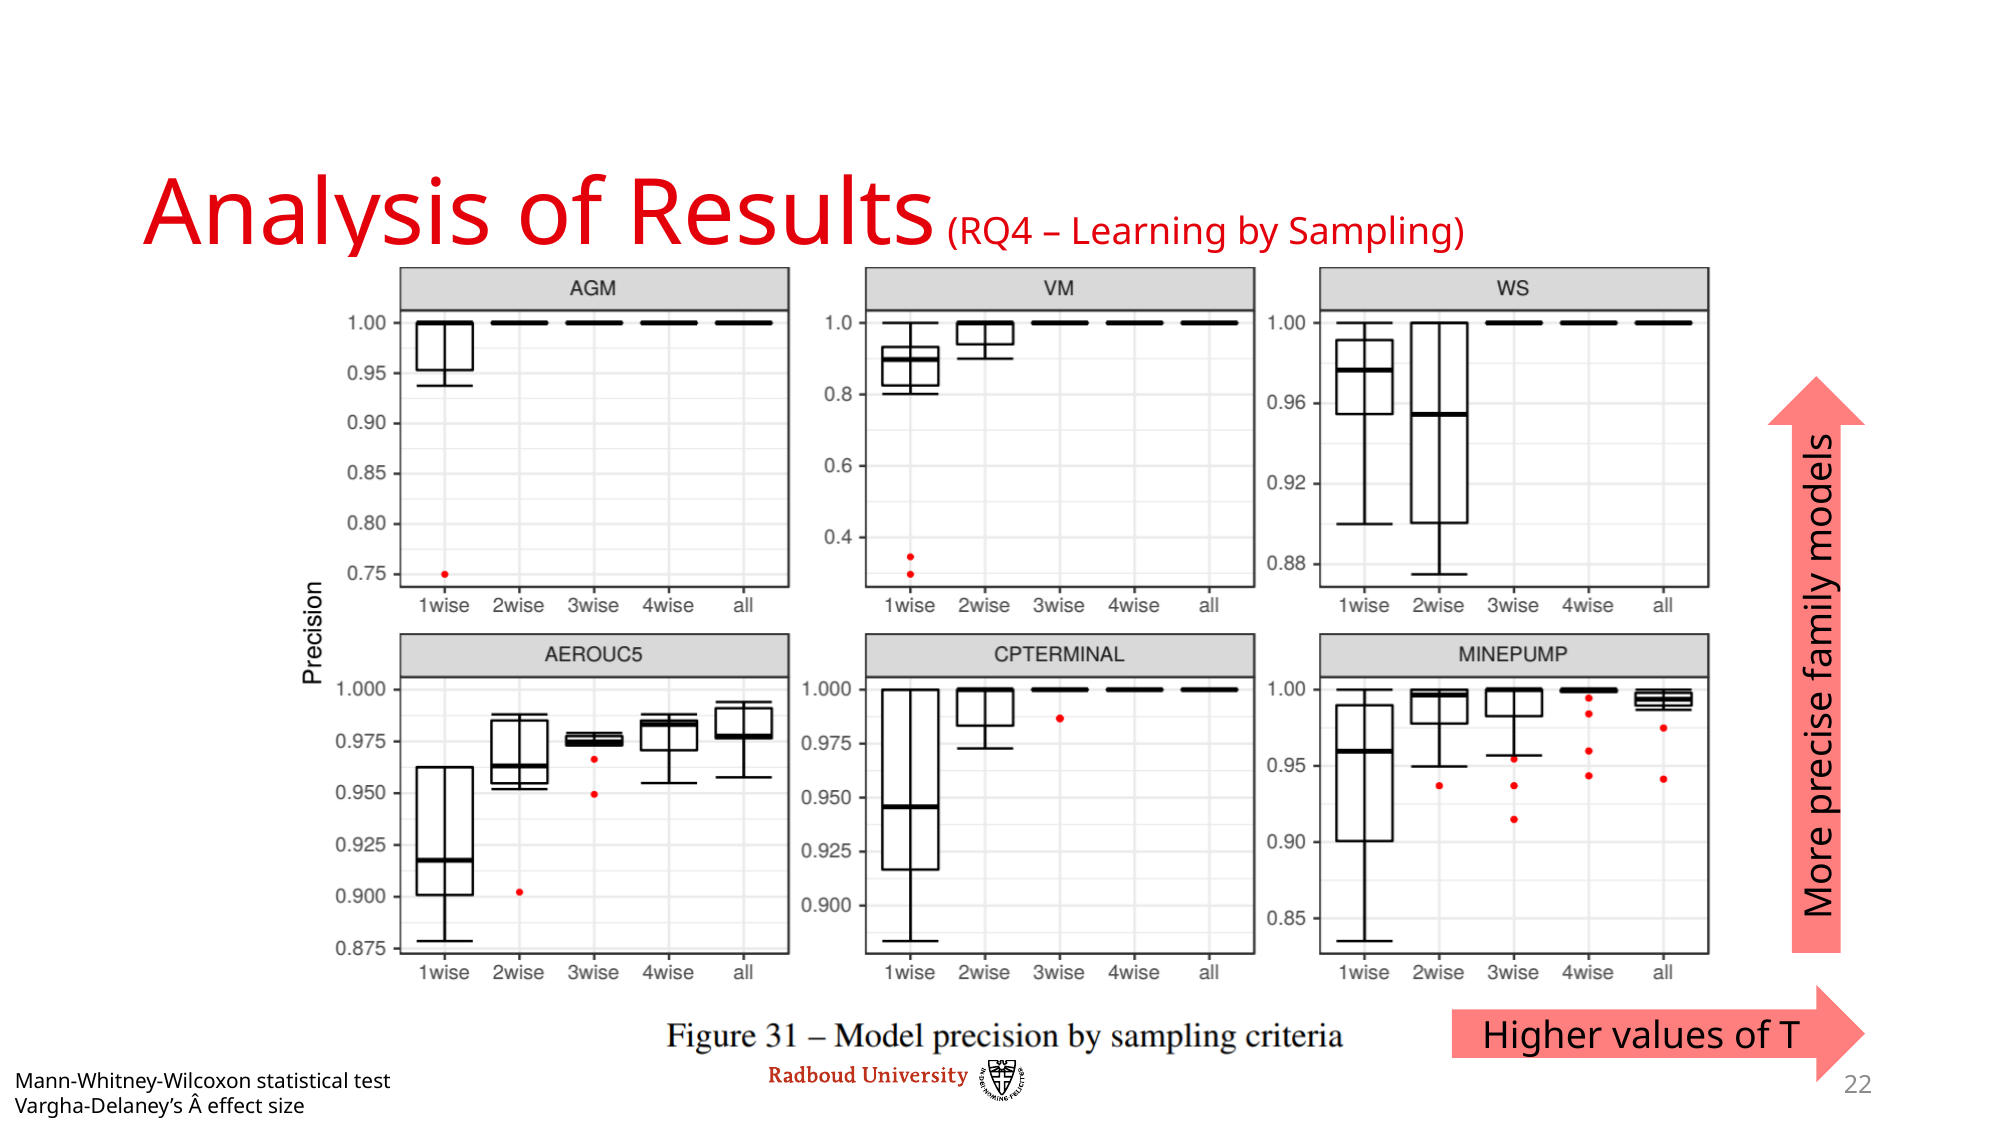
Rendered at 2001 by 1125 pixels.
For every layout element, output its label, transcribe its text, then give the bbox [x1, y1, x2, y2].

text_box Mann-Whitney-Wilcoxon statistical test Vargha-Delaney’s Â effect size [0, 1059, 717, 1125]
title Analysis of Results (RQ4 – Learning by Sampling) [143, 152, 1857, 271]
text_box More precise family models [1766, 375, 1866, 954]
slide_number 22 [1823, 1064, 1888, 1106]
picture [287, 257, 1713, 1061]
text_box Higher values of T [1716, 984, 1866, 1084]
